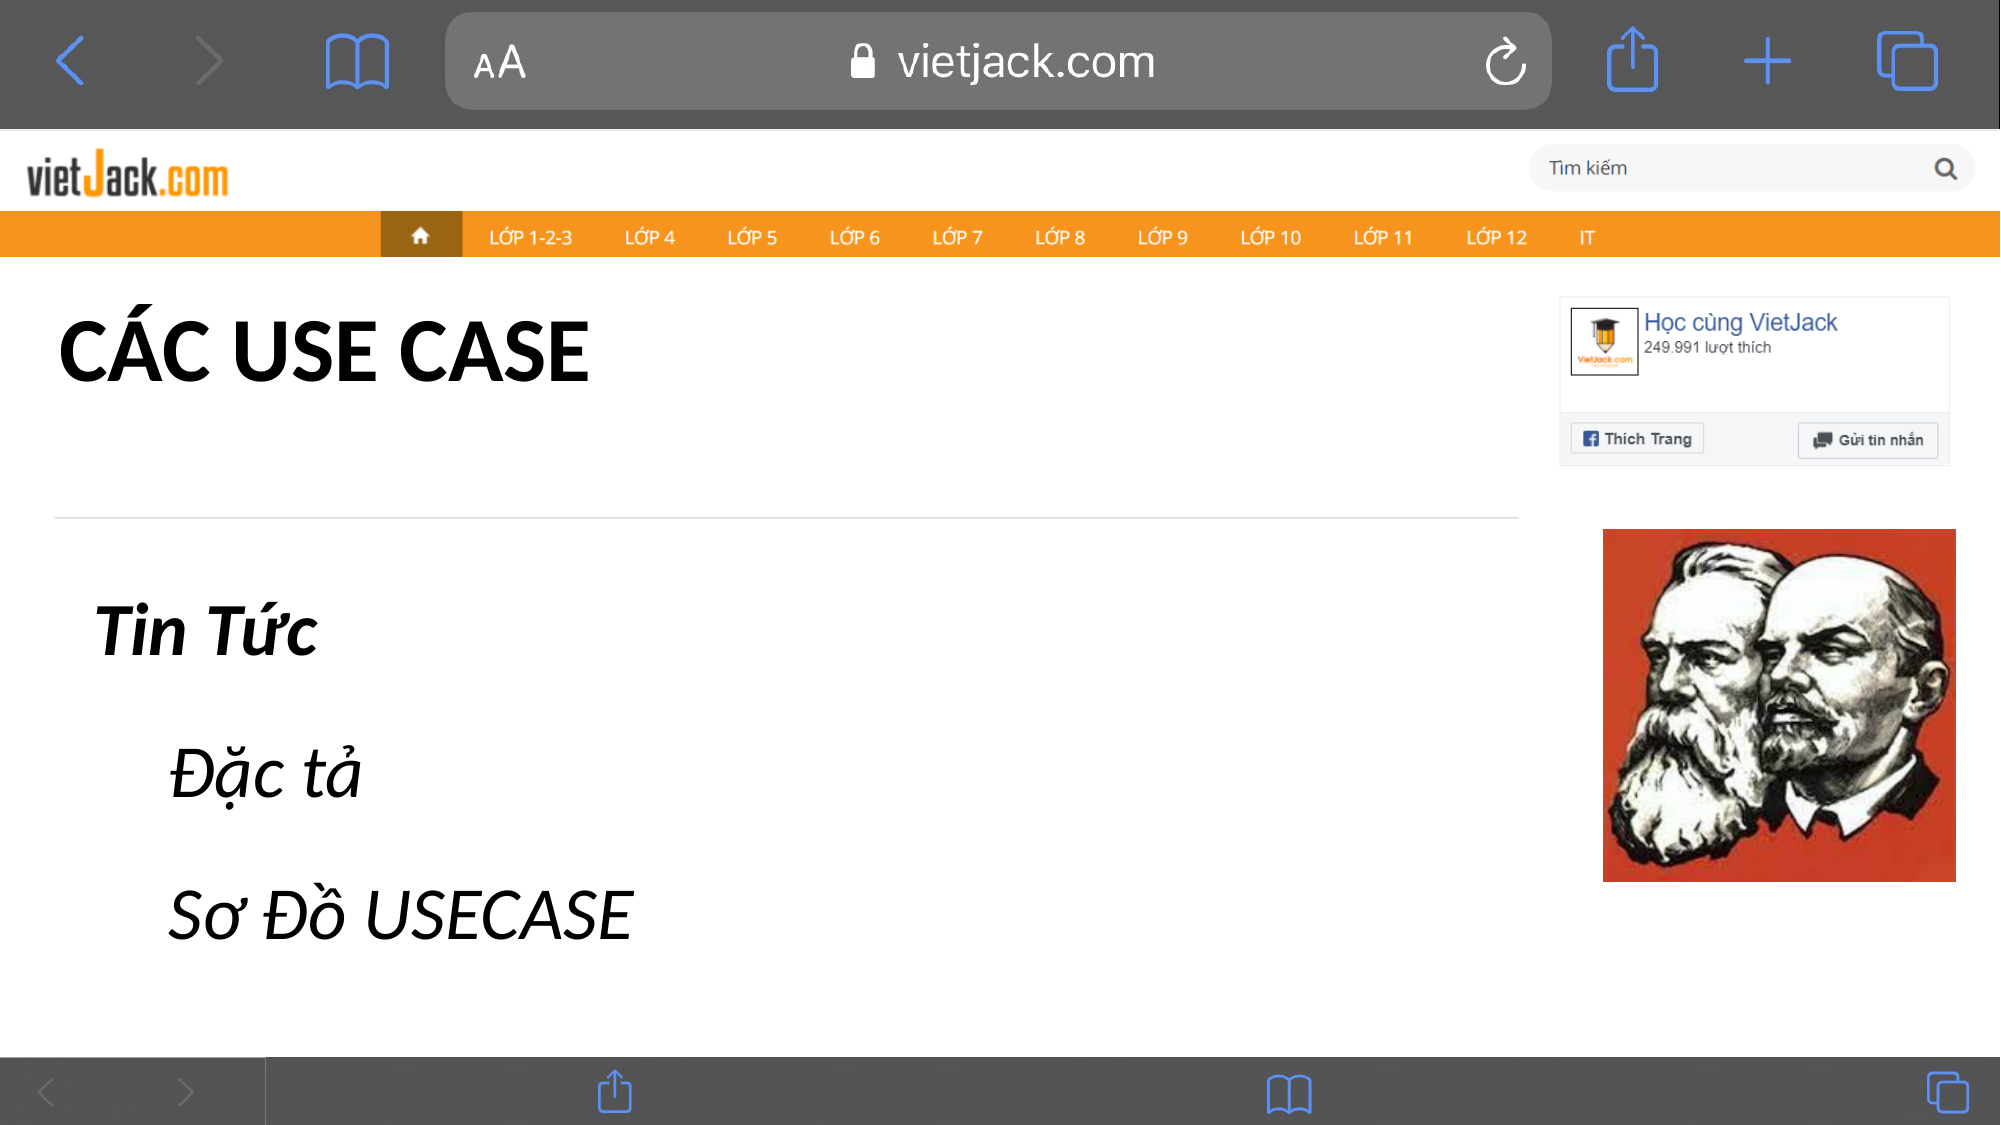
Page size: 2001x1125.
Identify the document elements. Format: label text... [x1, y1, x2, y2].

picture [1603, 529, 1956, 882]
picture [0, 0, 2000, 257]
picture [0, 1057, 2000, 1125]
picture [1544, 288, 1956, 482]
text_box CÁC USE CASE [44, 282, 1521, 408]
picture [20, 497, 1545, 530]
text_box Tin Tức Đặc tả Sơ Đồ USECASE [0, 546, 714, 1020]
